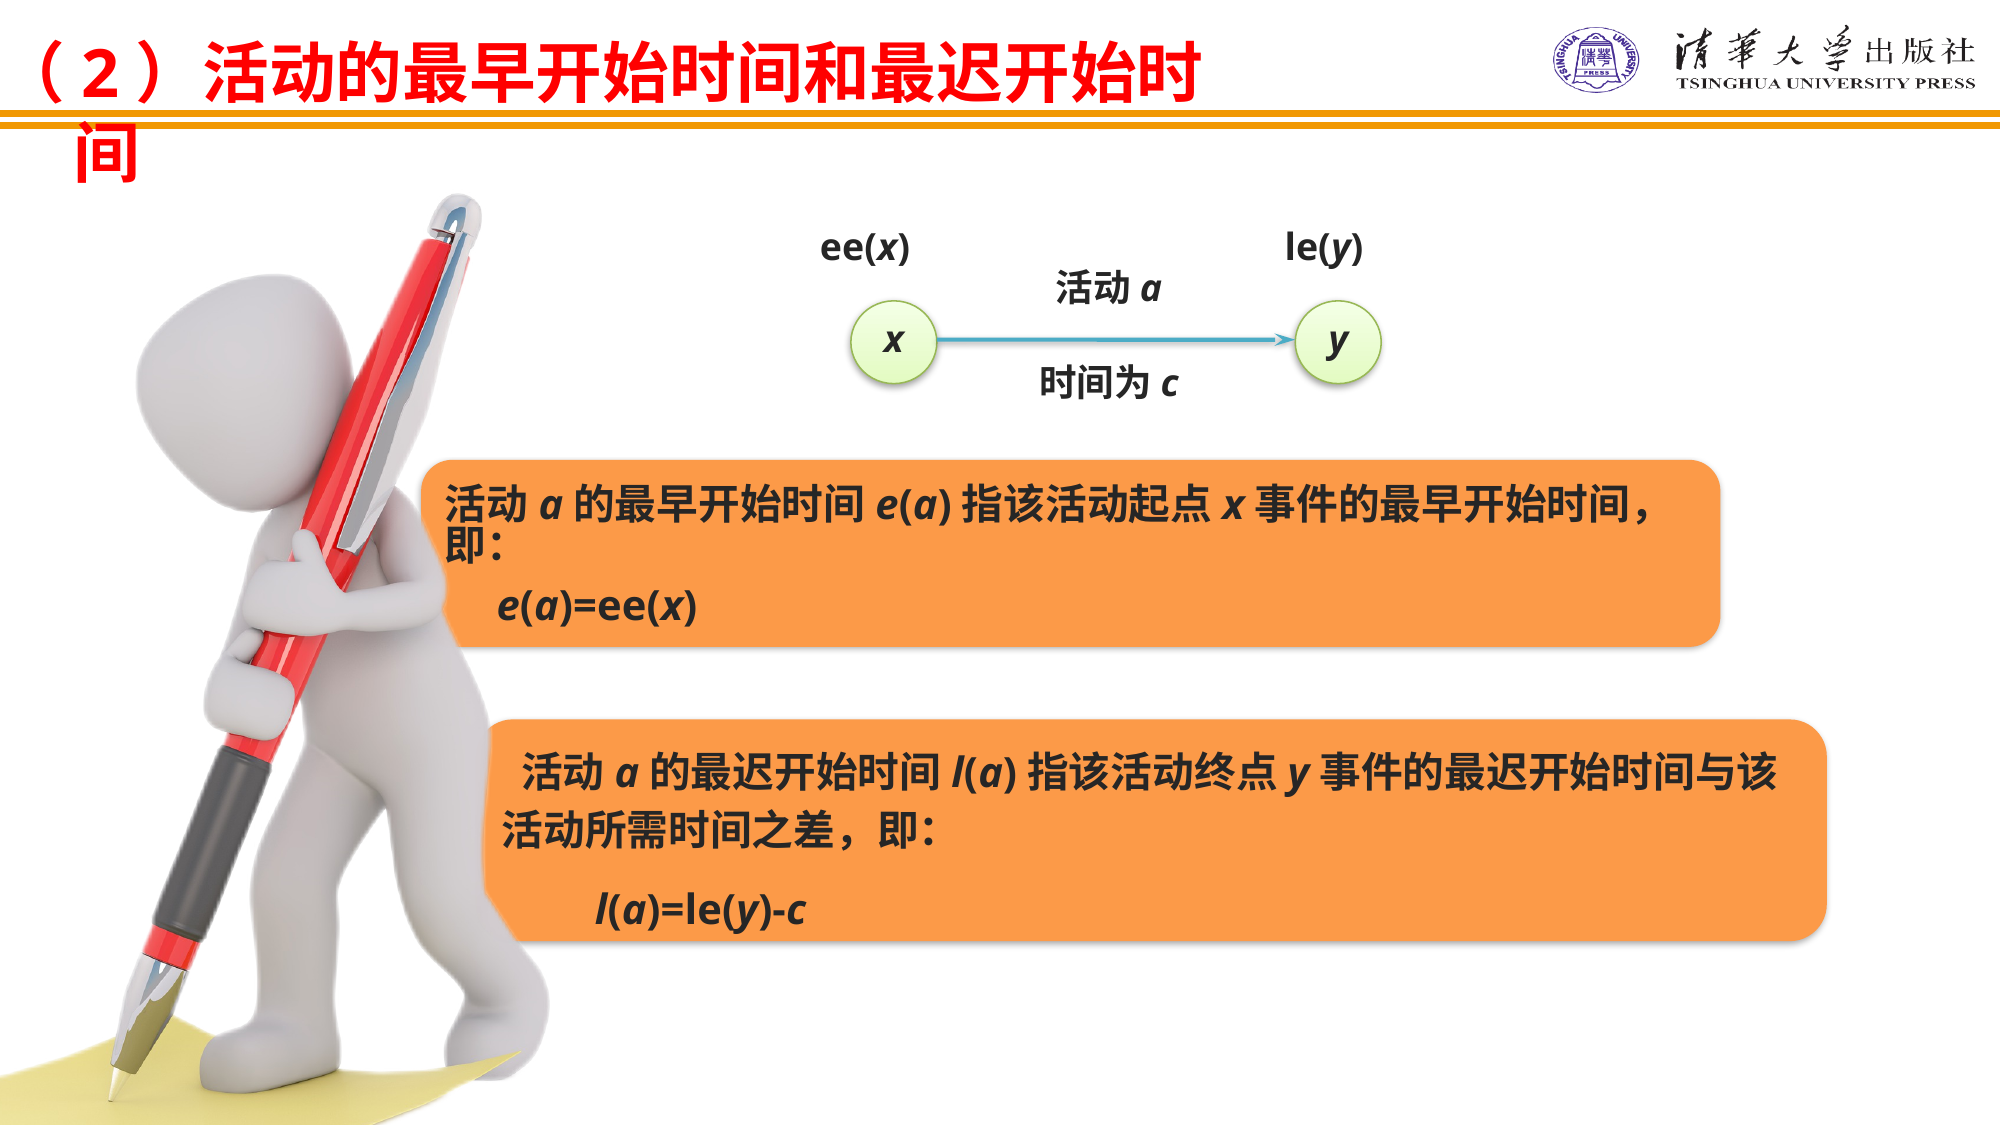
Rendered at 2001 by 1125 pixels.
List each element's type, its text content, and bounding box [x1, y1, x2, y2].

text_box （2）活动的最早开始时间和最迟开始时间 [0, 23, 1284, 199]
picture [1504, 0, 2001, 144]
text_box 活动a的最早开始时间e(a)指该活动起点x事件的最早开始时间，即： e(a)=ee(x) [726, 459, 1722, 648]
text_box 活动a的最迟开始时间l(a)指该活动终点y事件的最迟开始时间与该活动所需时间之差，即： l(a)=le(y)-c [726, 718, 1828, 942]
picture [0, 105, 724, 1125]
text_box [793, 223, 1397, 412]
